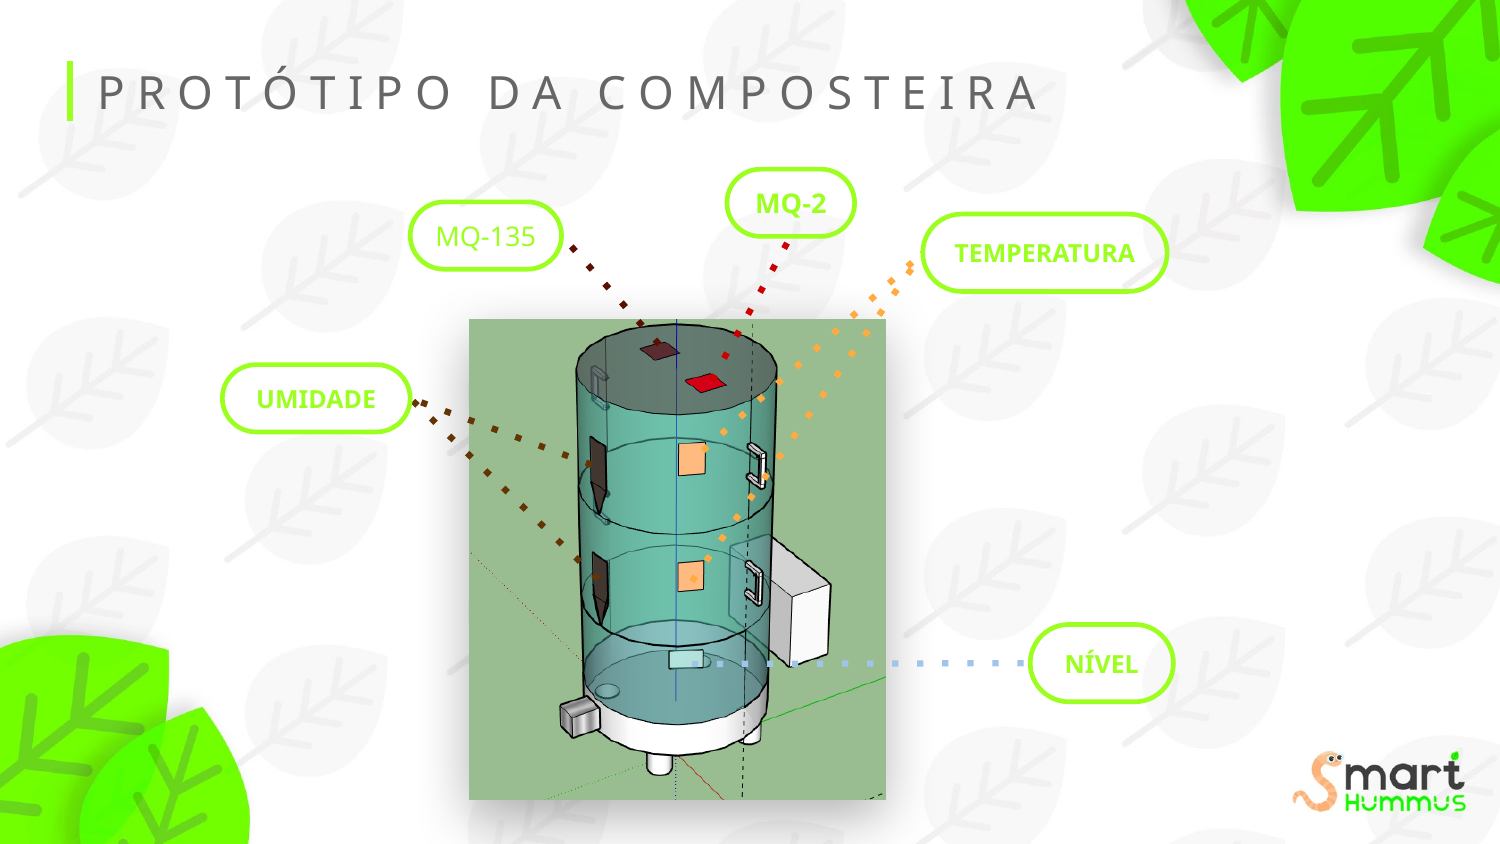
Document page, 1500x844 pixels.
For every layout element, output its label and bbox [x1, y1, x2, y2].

picture [0, 0, 1500, 844]
text_box [711, 236, 791, 381]
text_box [409, 398, 599, 580]
text_box [691, 252, 924, 582]
text_box [561, 235, 660, 345]
